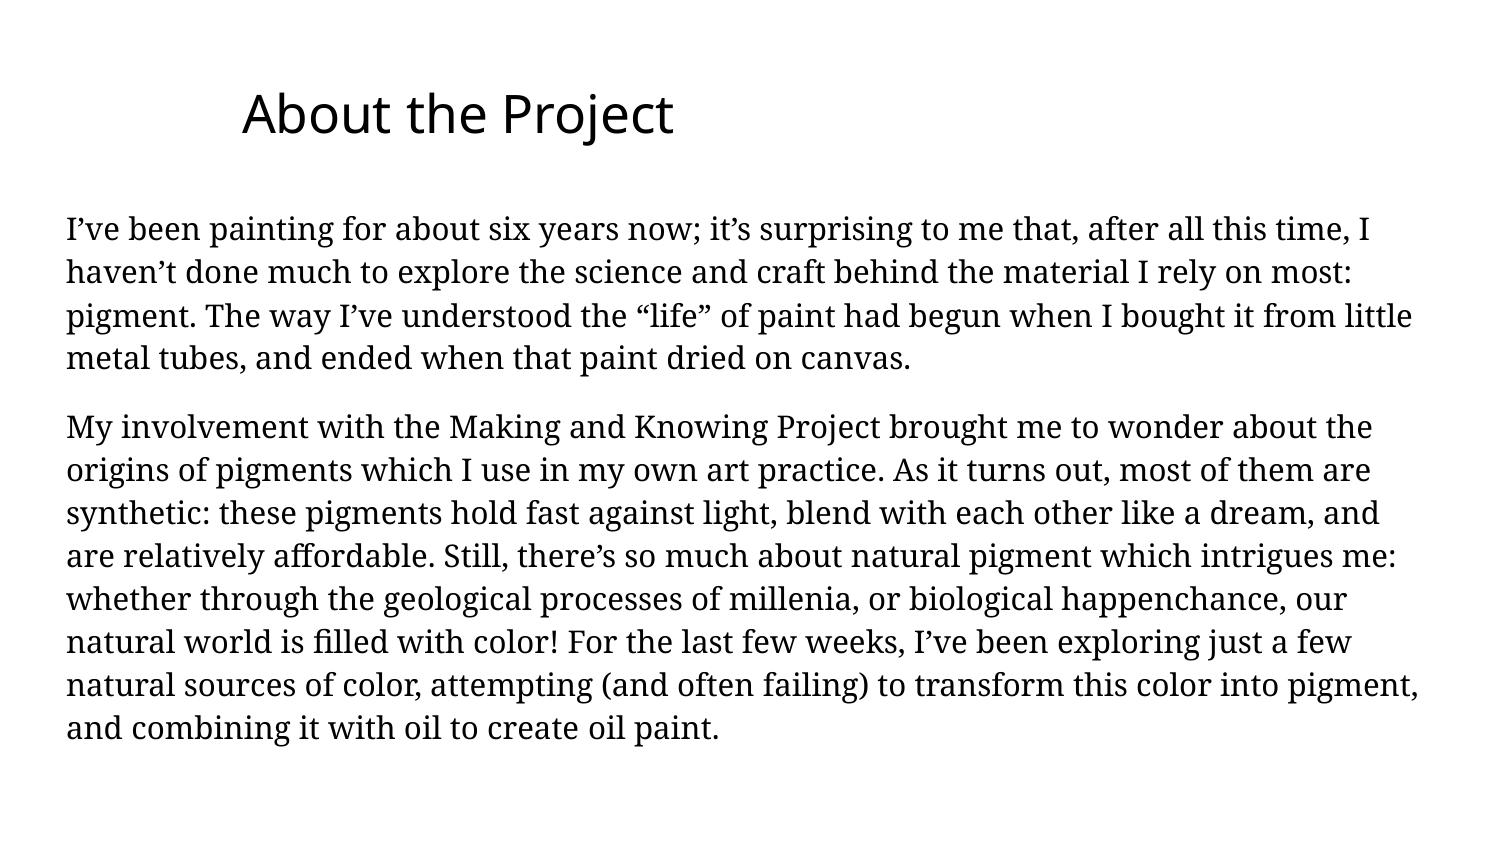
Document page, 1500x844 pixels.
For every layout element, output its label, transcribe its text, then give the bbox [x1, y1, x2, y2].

list I’ve been painting for about six years now; it’s surprising to me that, after all this time, I haven’t done much to explore the science and craft behind the material I rely on most: pigment. The way I’ve understood the “life” of paint had begun when I bought it from little metal tubes, and ended when that paint dried on canvas. My involvement with the Making and Knowing Project brought me to wonder about the origins of pigments which I use in my own art practice. As it turns out, most of them are synthetic: these pigments hold fast against light, blend with each other like a dream, and are relatively affordable. Still, there’s so much about natural pigment which intrigues me: whether through the geological processes of millenia, or biological happenchance, our natural world is filled with color! For the last few weeks, I’ve been exploring just a few natural sources of color, attempting (and often failing) to transform this color into pigment, and combining it with oil to create oil paint. [51, 189, 1449, 750]
title About the Project [227, 66, 1500, 160]
